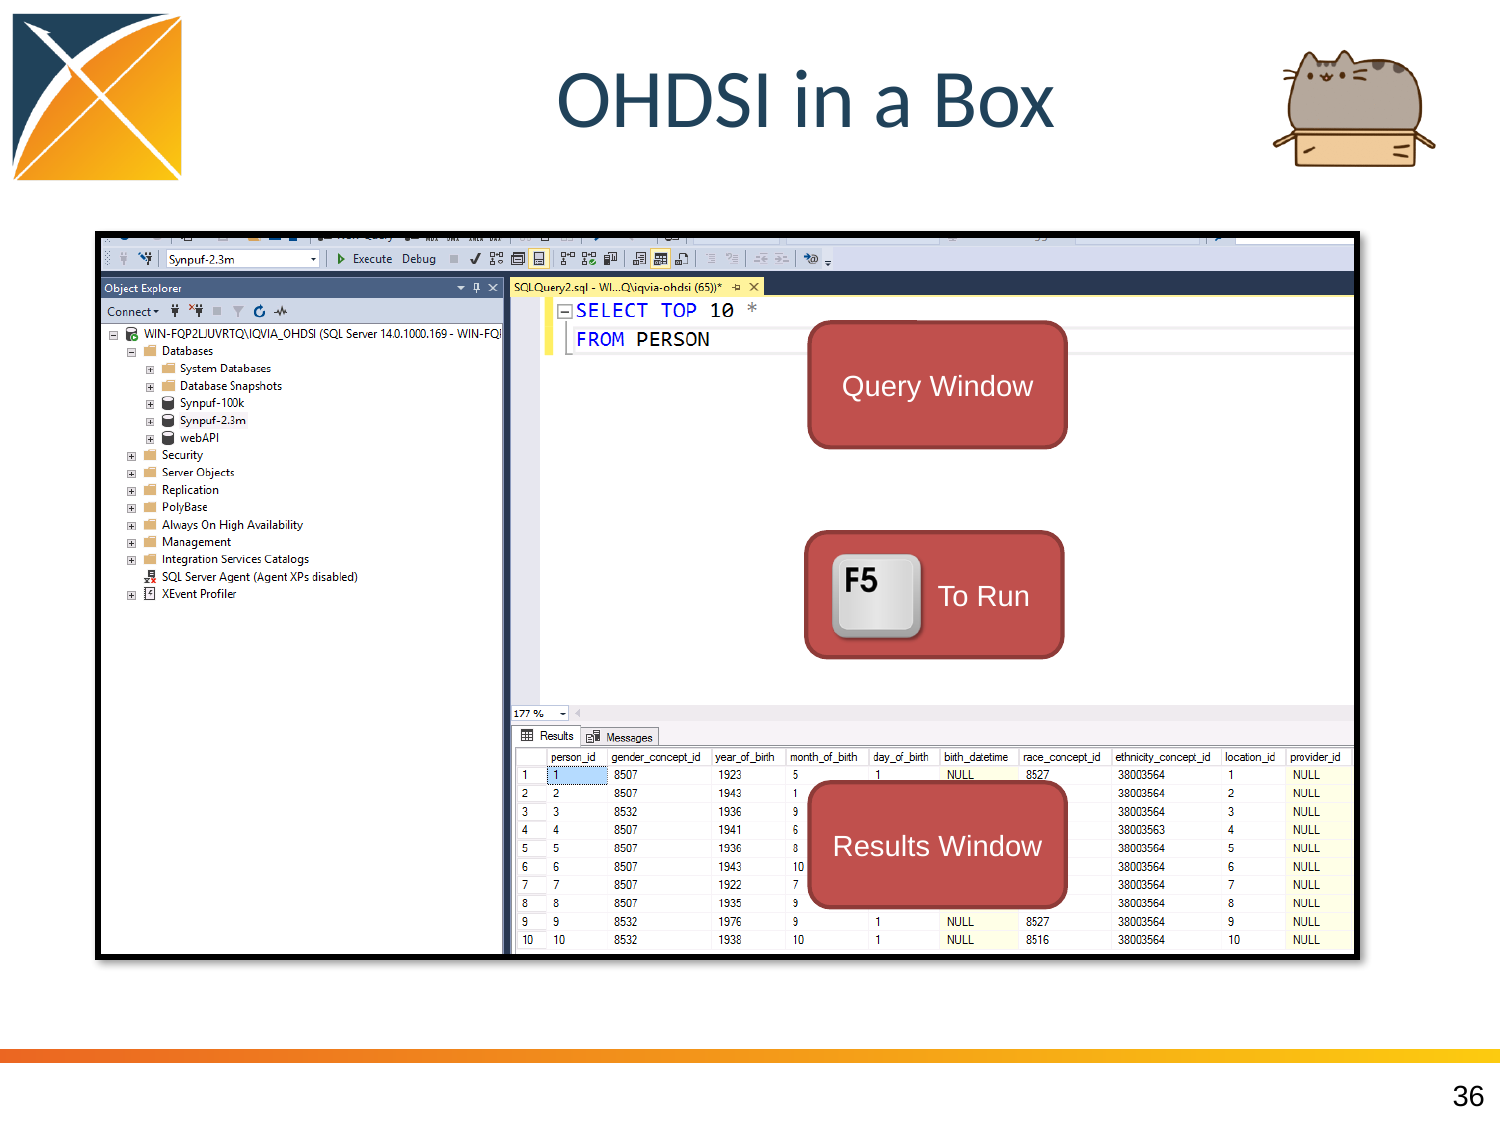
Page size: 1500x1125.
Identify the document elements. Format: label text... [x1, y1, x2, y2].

picture [1272, 49, 1436, 167]
picture [0, 0, 206, 200]
title OHDSI in a Box [187, 24, 1425, 163]
picture [100, 237, 1355, 954]
slide_number 36 [1149, 1065, 1500, 1125]
